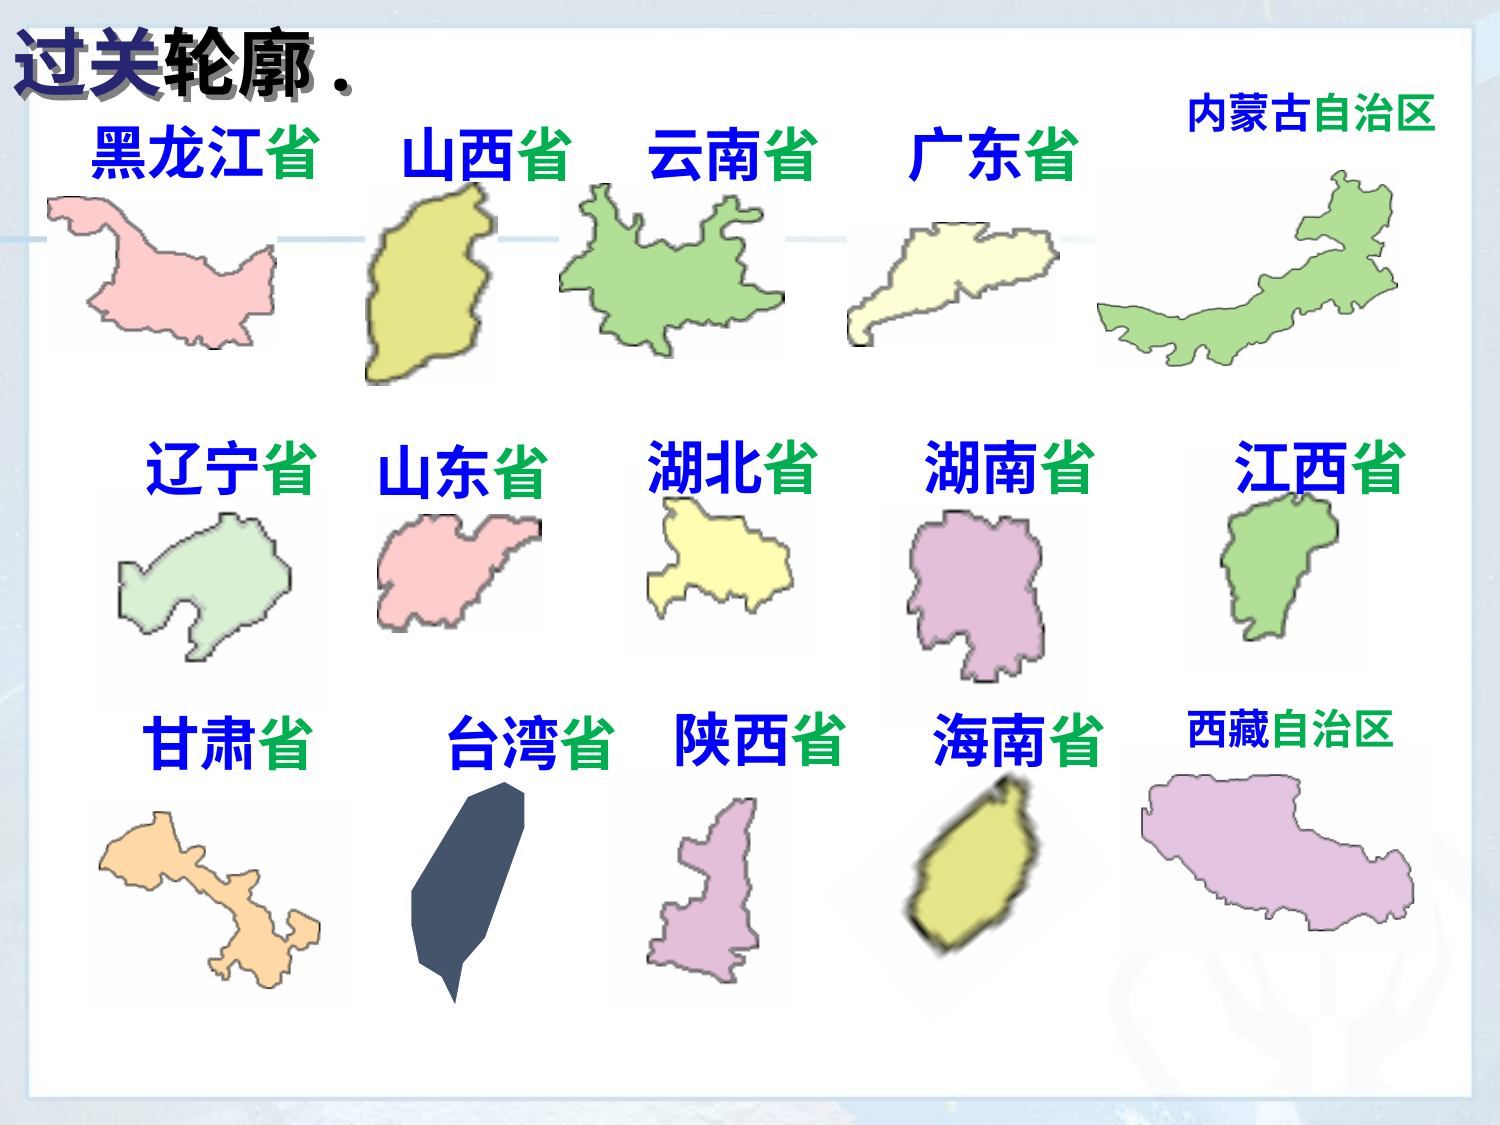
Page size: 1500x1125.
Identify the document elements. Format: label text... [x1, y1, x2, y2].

text_box 山西省 [385, 118, 676, 196]
text_box 湖南省 [939, 423, 1184, 509]
text_box 江西省 [1219, 423, 1463, 509]
text_box 过关轮廓. [0, 8, 1009, 113]
text_box 内蒙古自治区 [1171, 79, 1468, 145]
text_box 云南省 [676, 118, 878, 196]
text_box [365, 182, 498, 387]
text_box 黑龙江省 [74, 118, 385, 194]
text_box 甘肃省 [126, 699, 362, 785]
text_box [1096, 169, 1398, 367]
text_box 辽宁省 [130, 425, 387, 510]
text_box 湖北省 [631, 423, 939, 509]
text_box 西藏自治区 [1171, 695, 1498, 761]
text_box 山东省 [361, 428, 605, 514]
picture [0, 0, 1500, 1125]
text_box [377, 513, 542, 634]
text_box 台湾省 [428, 699, 646, 785]
text_box [410, 785, 526, 1008]
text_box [846, 222, 1060, 348]
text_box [46, 196, 277, 351]
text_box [559, 183, 785, 359]
text_box 陕西省 [659, 695, 884, 781]
text_box 广东省 [892, 110, 1219, 196]
text_box 海南省 [916, 696, 1148, 782]
